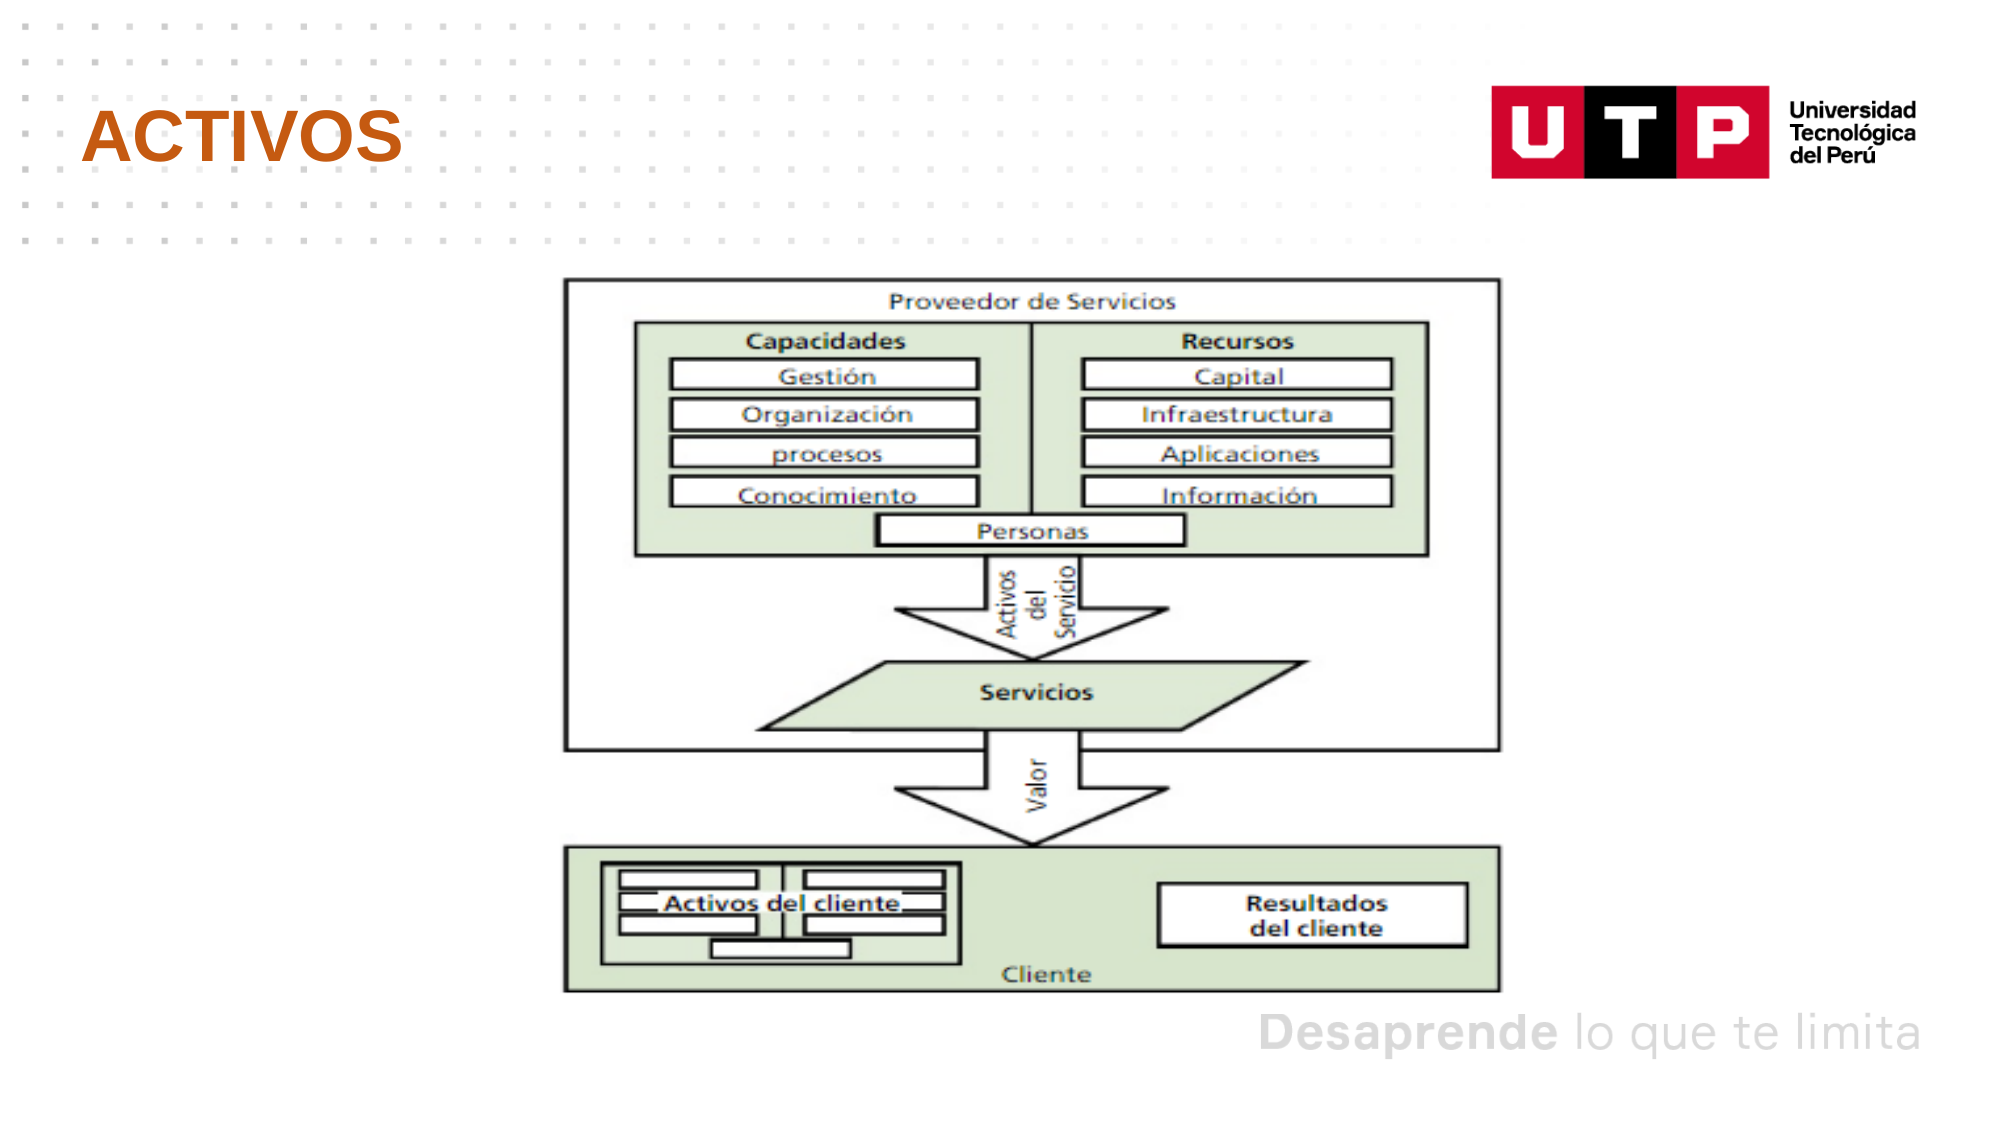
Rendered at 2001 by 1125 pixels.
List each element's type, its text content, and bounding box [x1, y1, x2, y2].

picture [0, 0, 2000, 1125]
list ACTIVOS [64, 90, 1790, 198]
